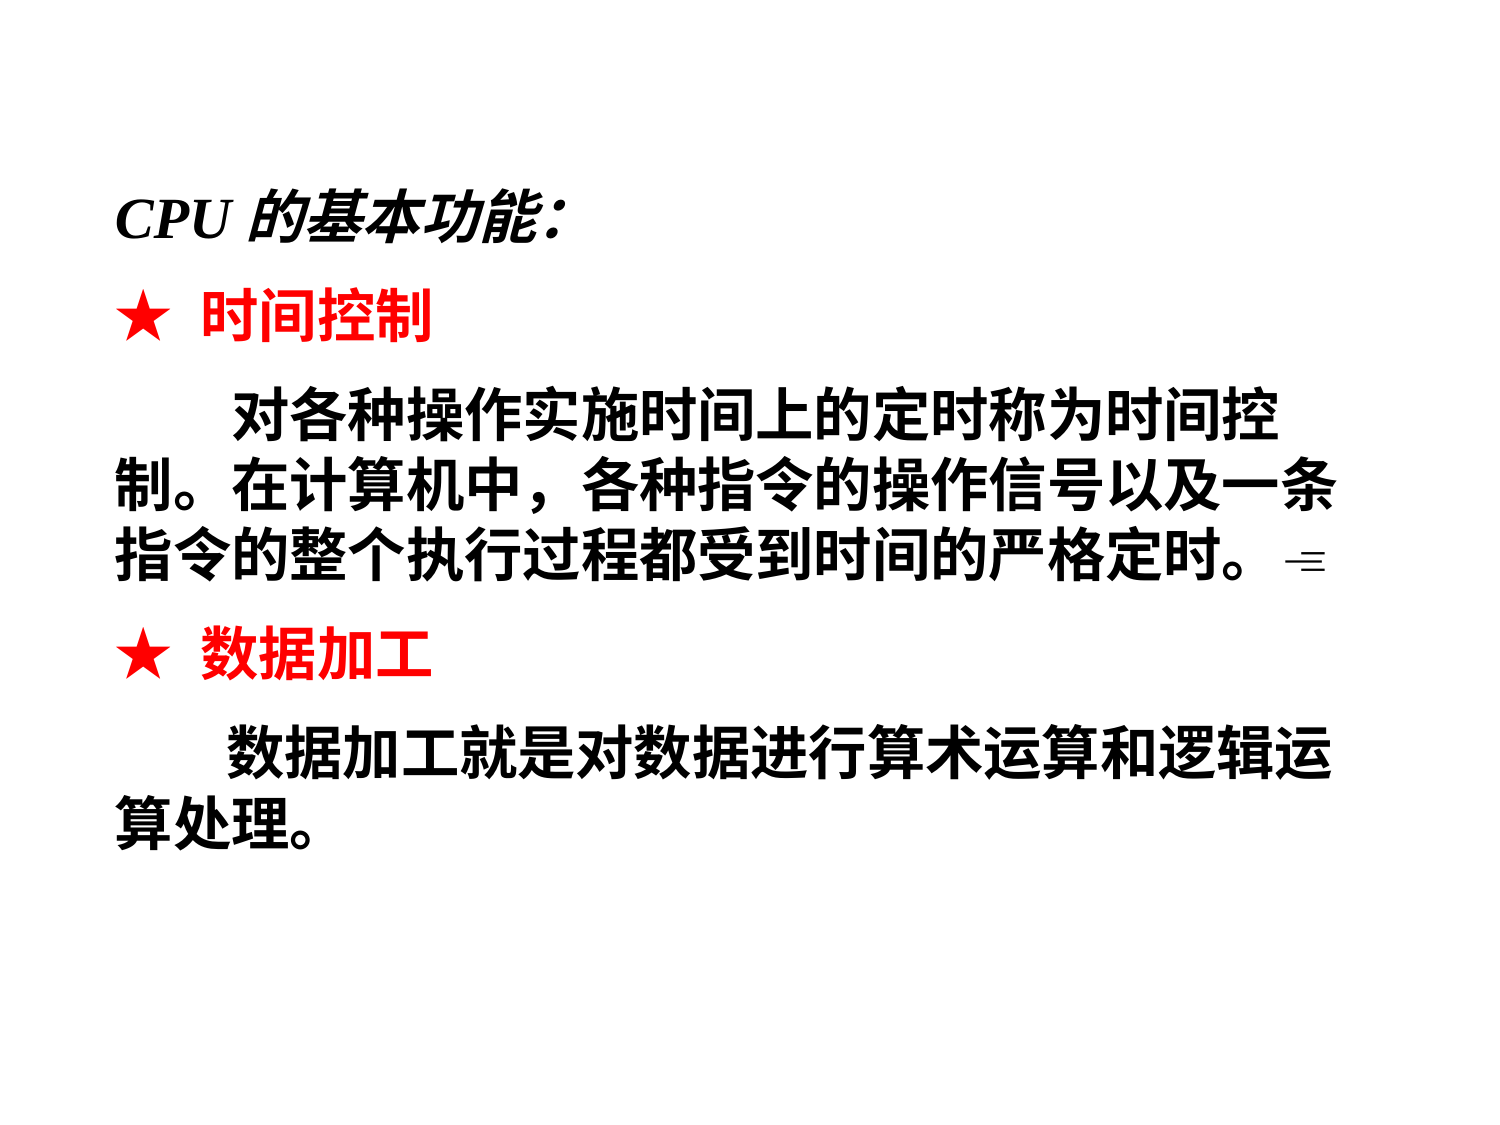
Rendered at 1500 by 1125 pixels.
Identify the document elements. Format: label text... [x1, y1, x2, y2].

text_box CPU的基本功能： ★ 时间控制 对各种操作实施时间上的定时称为时间控制。在计算机中，各种指令的操作信号以及一条指令的整个执行过程都受到时间的严格定时。 ★ 数据加工 数据加工就是对数据进行算术运算和逻辑运算处理。 [100, 172, 1376, 864]
